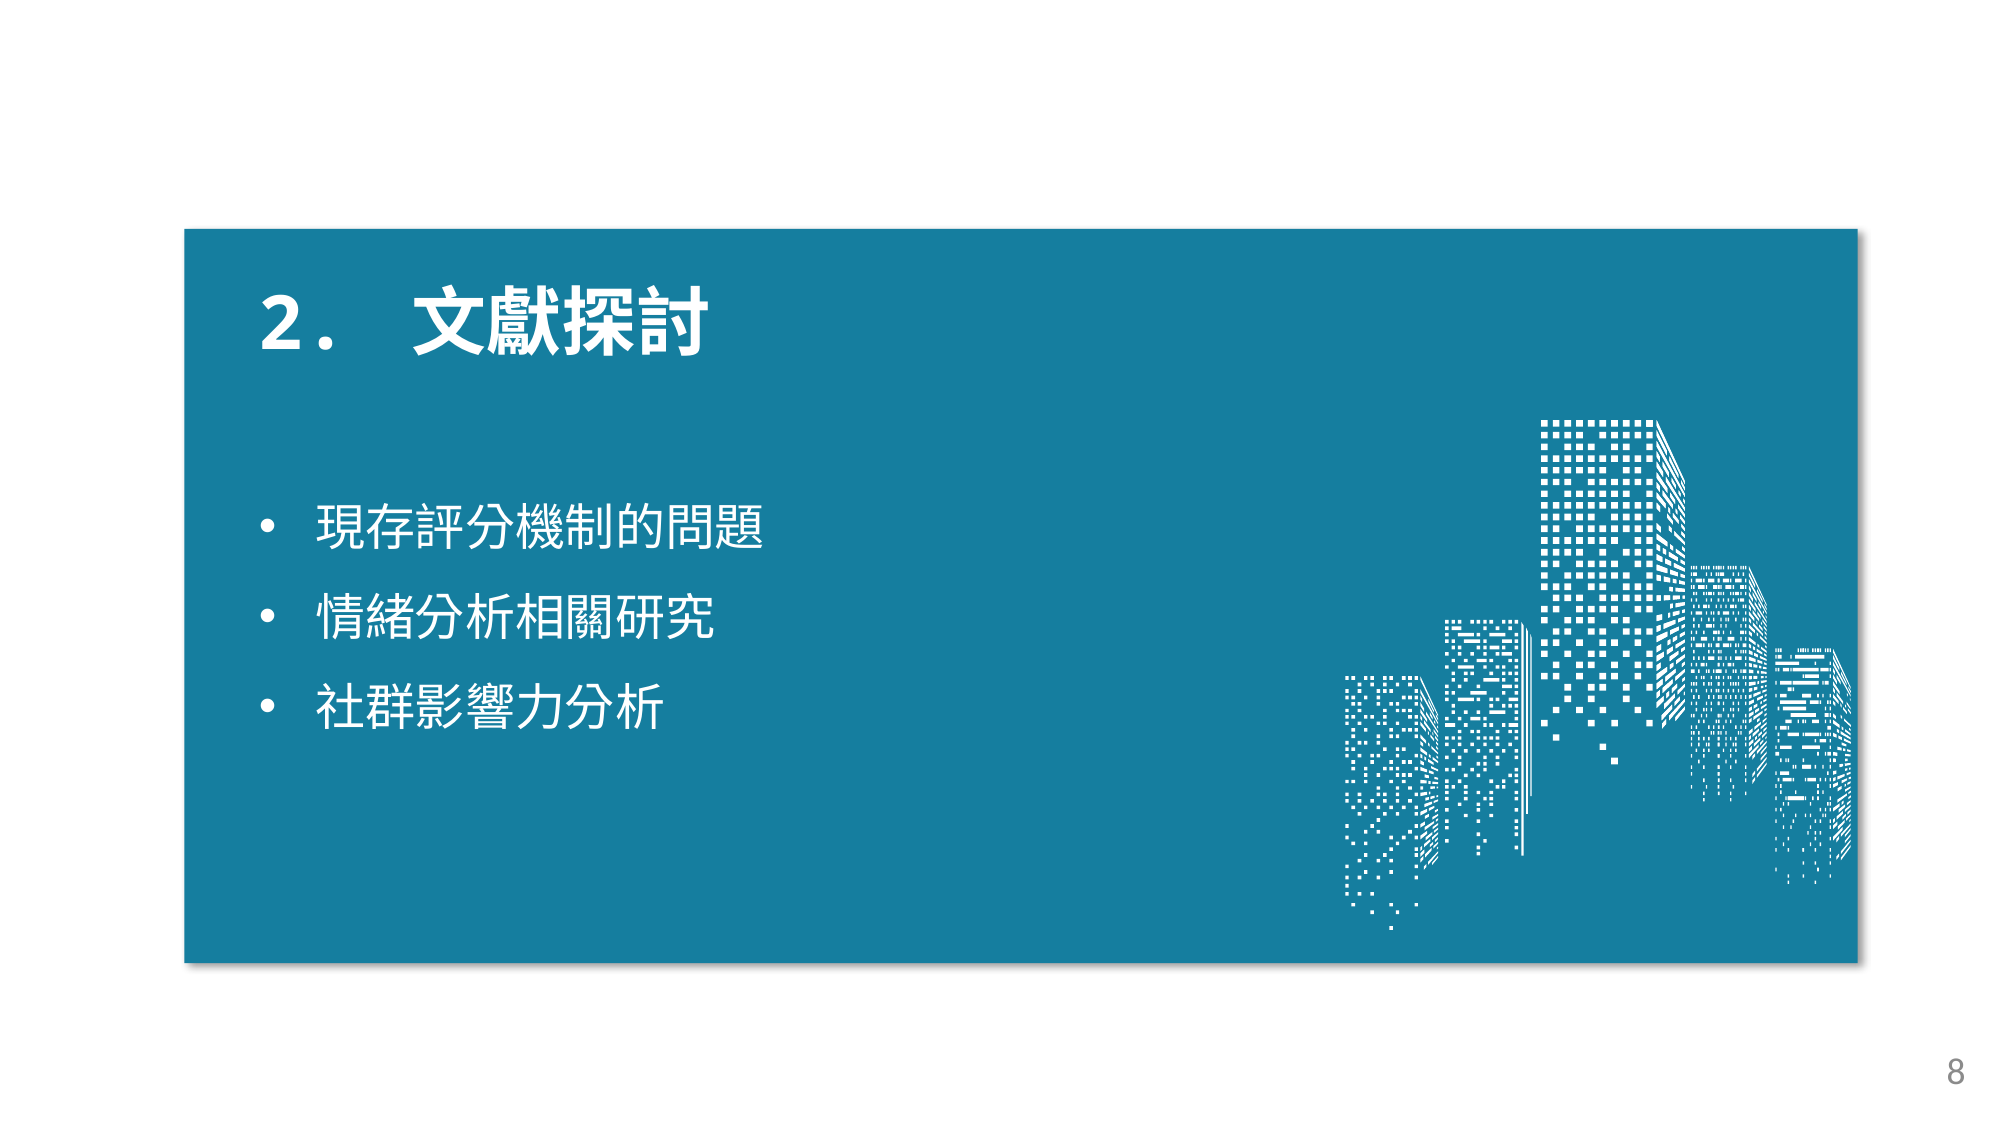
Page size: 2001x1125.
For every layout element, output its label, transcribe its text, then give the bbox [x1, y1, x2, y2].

slide_number 8 [1530, 1039, 1981, 1100]
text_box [1345, 420, 1851, 930]
text_box 2. 文獻探討 [244, 267, 1798, 372]
text_box [183, 228, 1859, 964]
text_box 現存評分機制的問題 情緒分析相關研究 社群影響力分析 [244, 457, 1345, 743]
